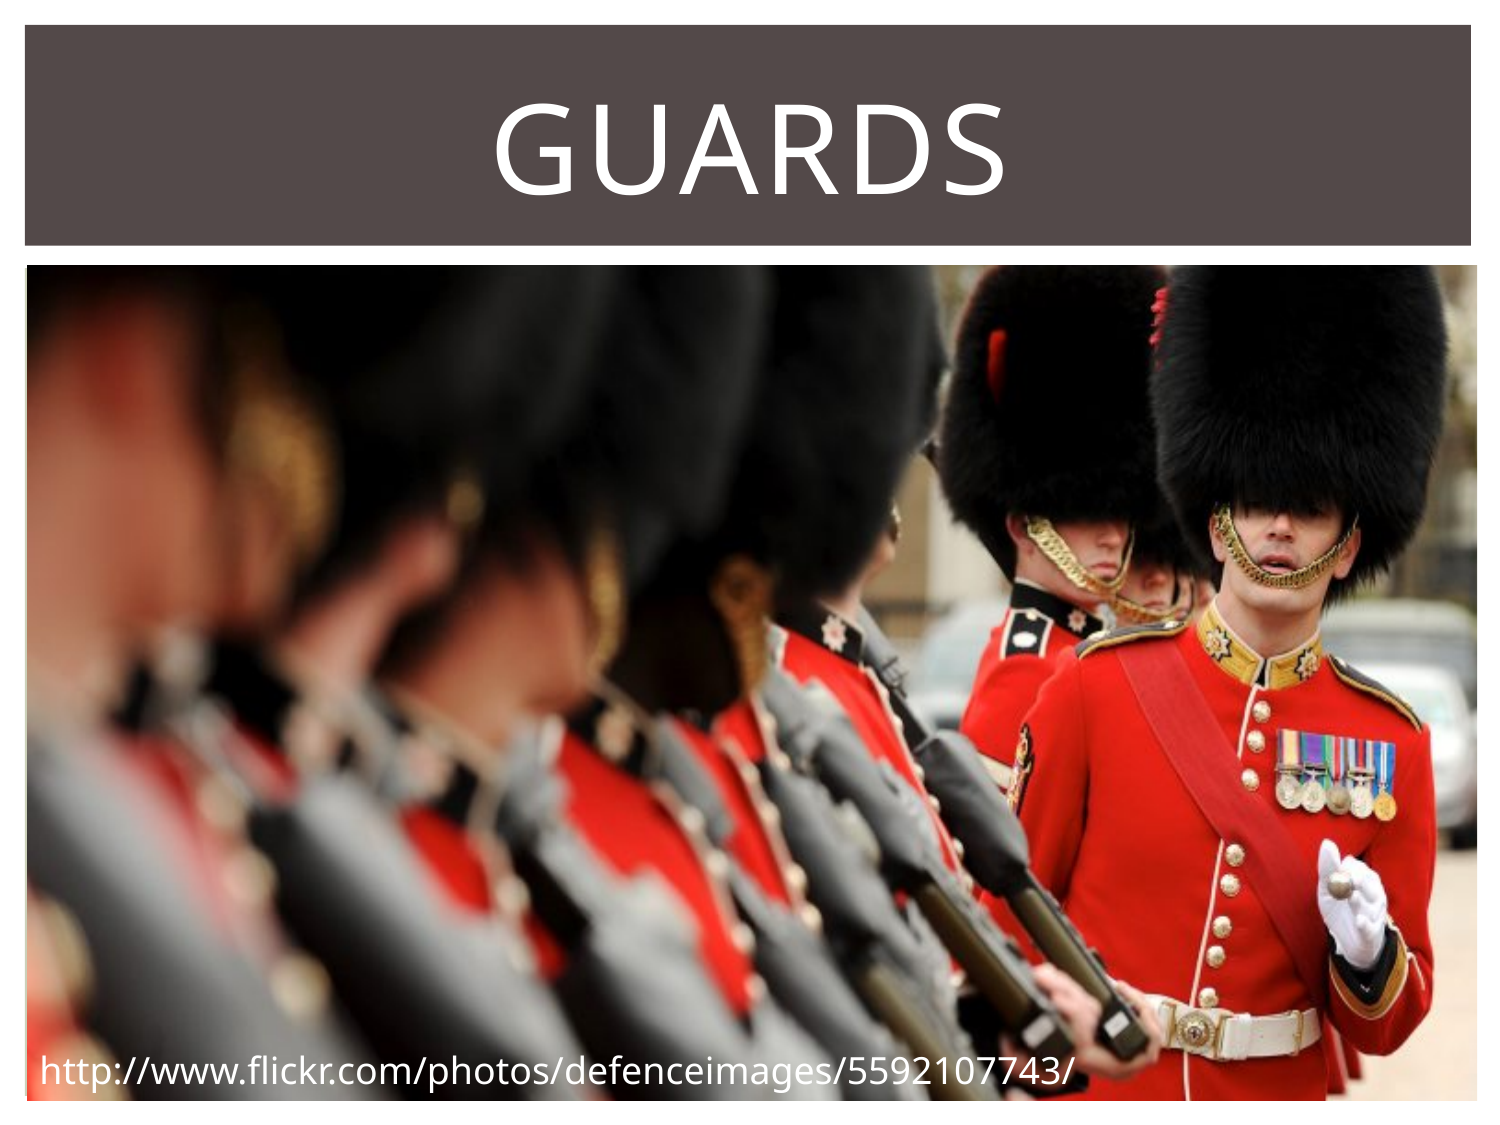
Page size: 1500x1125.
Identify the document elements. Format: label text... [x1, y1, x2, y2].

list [0, 264, 1478, 1101]
title GUARDS [62, 58, 1438, 232]
